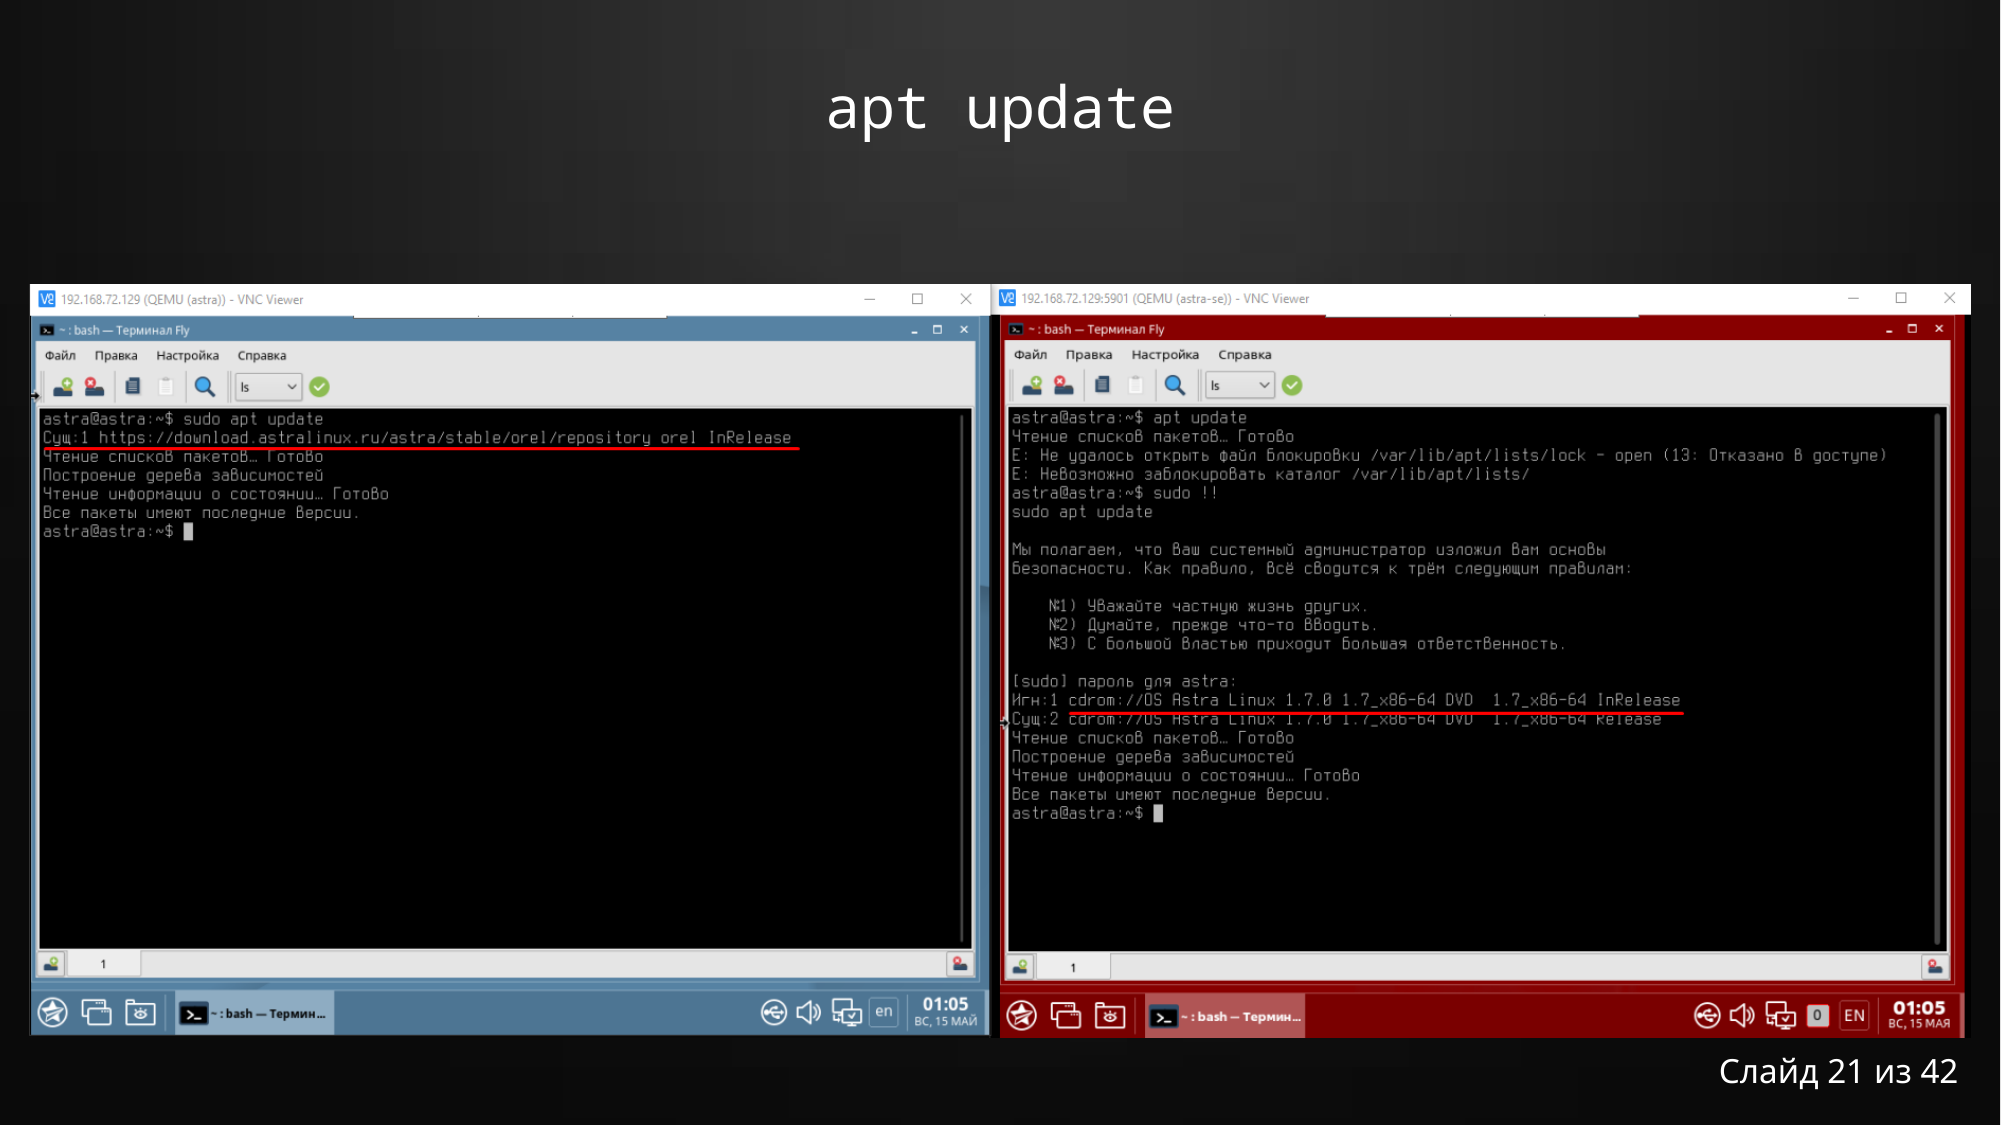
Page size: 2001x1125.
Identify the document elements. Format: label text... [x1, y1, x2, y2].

title apt update [137, 37, 1863, 182]
picture [0, 0, 2001, 1125]
